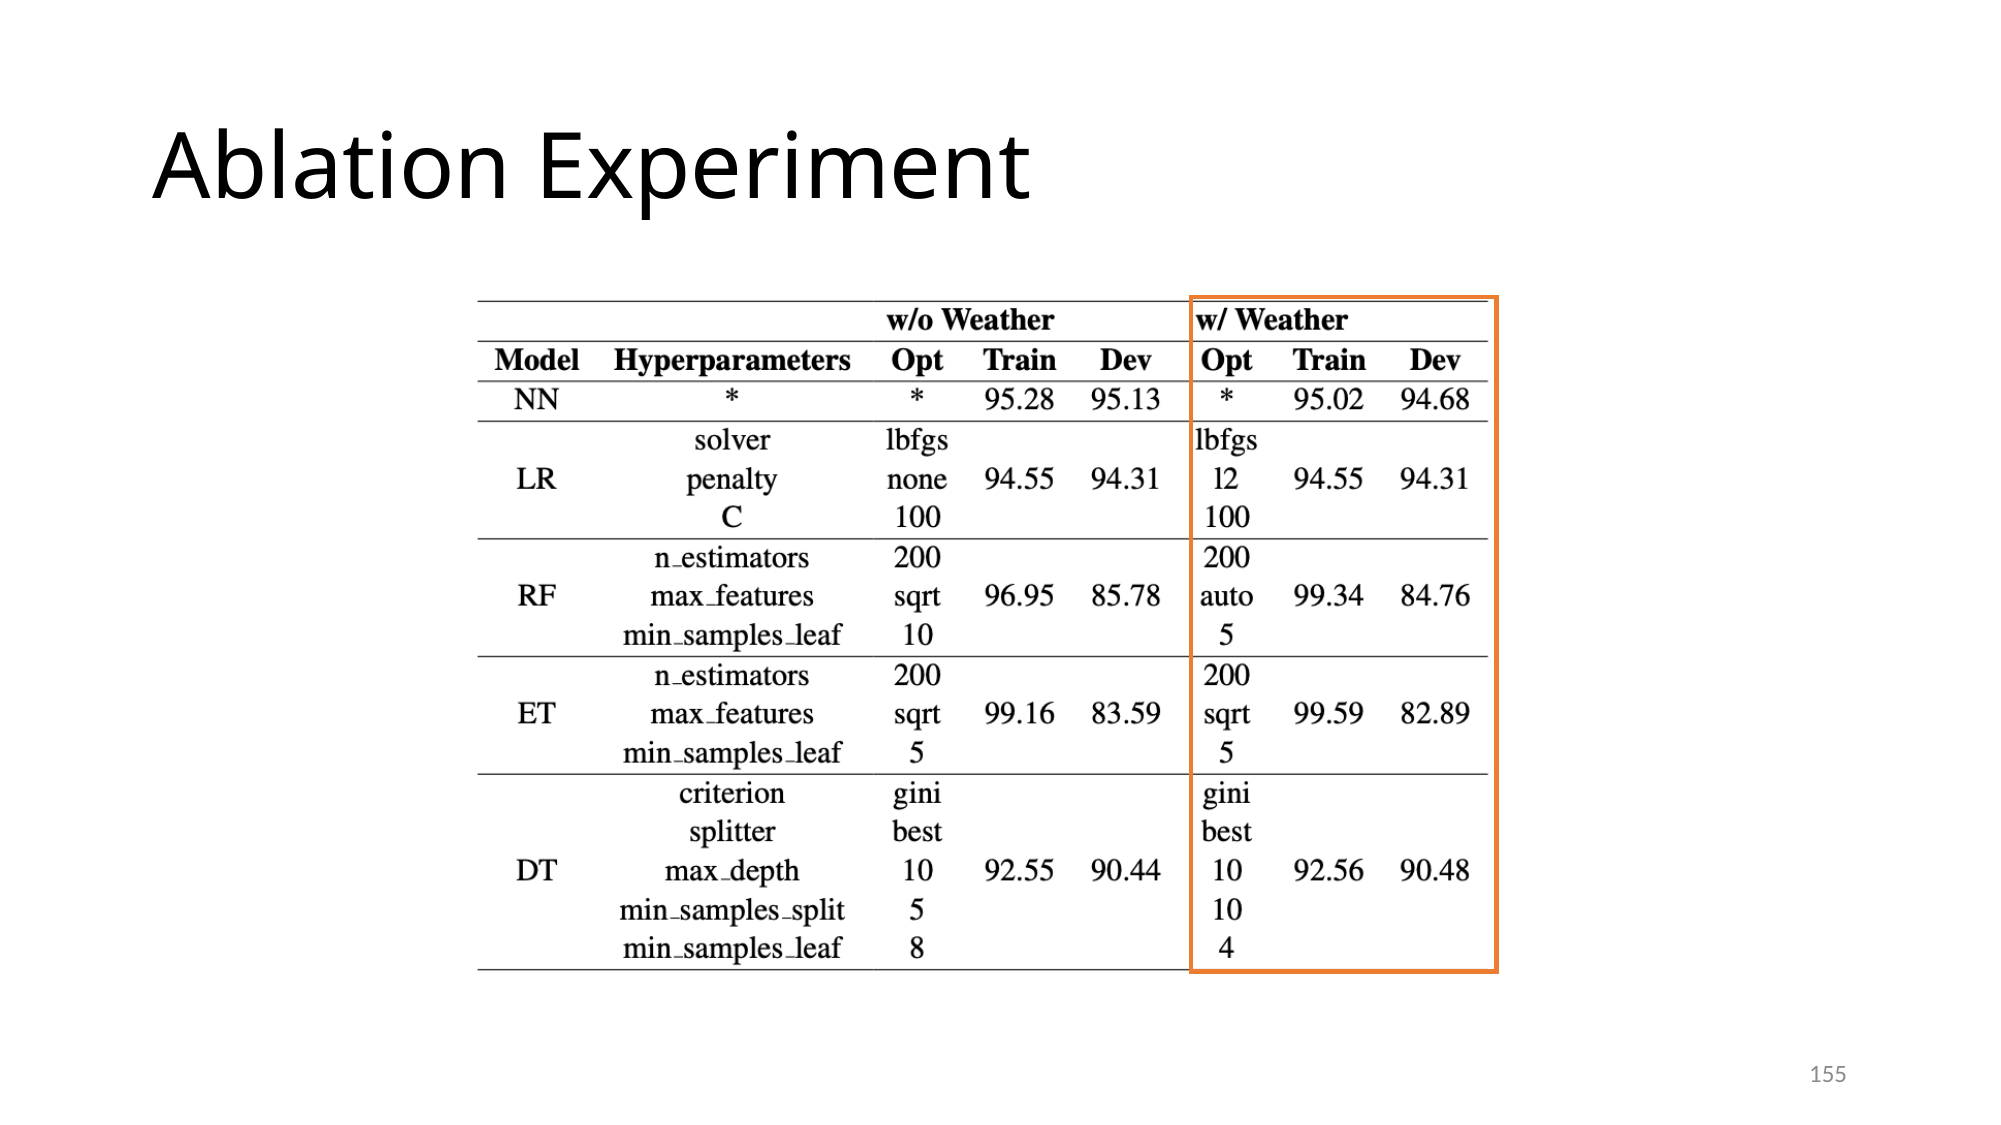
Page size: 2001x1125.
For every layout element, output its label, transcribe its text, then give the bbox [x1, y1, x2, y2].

slide_number 155 [1412, 1042, 1863, 1103]
title Ablation Experiment [137, 59, 1863, 278]
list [459, 277, 873, 992]
picture [873, 277, 1509, 992]
